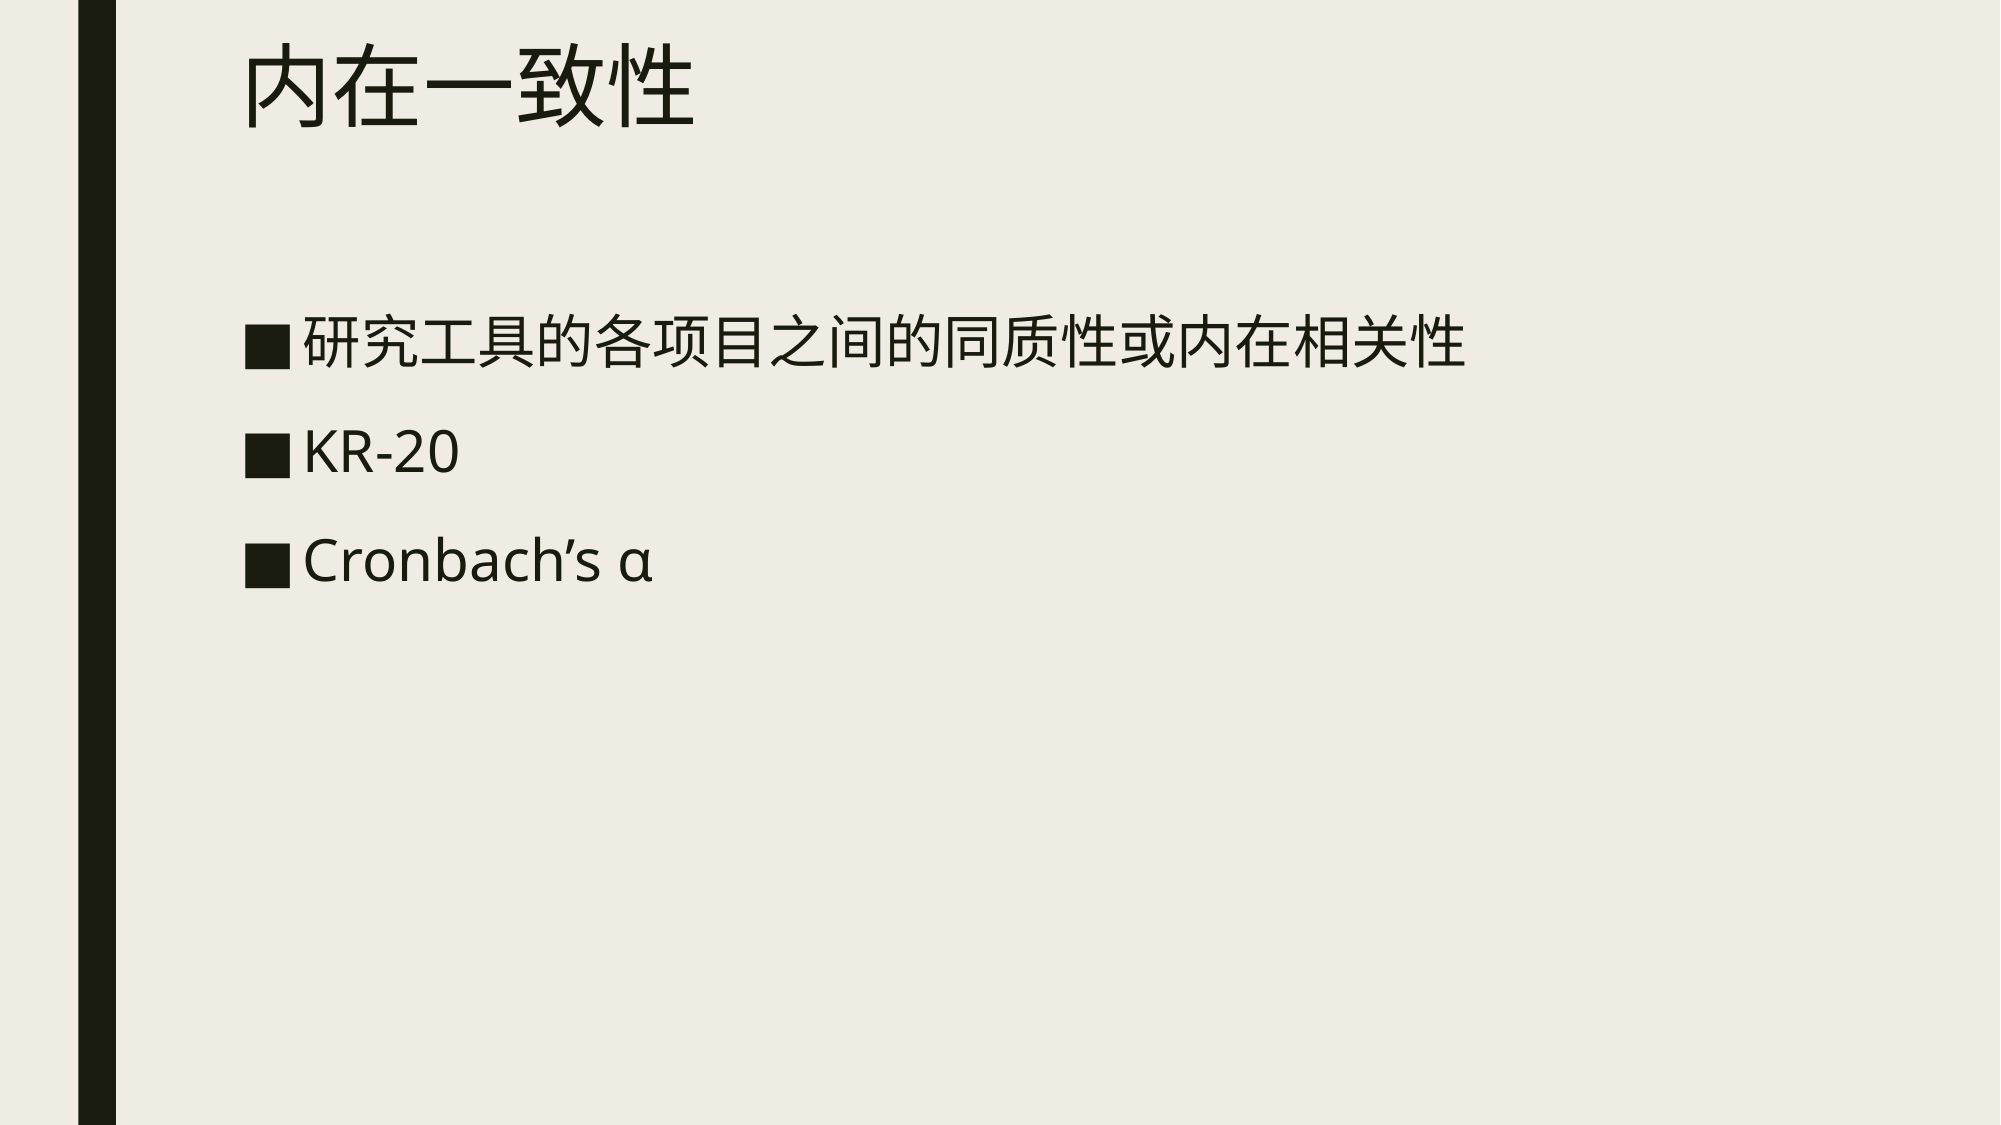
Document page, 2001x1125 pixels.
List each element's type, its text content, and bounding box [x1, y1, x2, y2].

list 研究工具的各项目之间的同质性或内在相关性 KR-20 Cronbach’s α [225, 283, 1800, 872]
title 内在一致性 [225, 35, 1800, 279]
